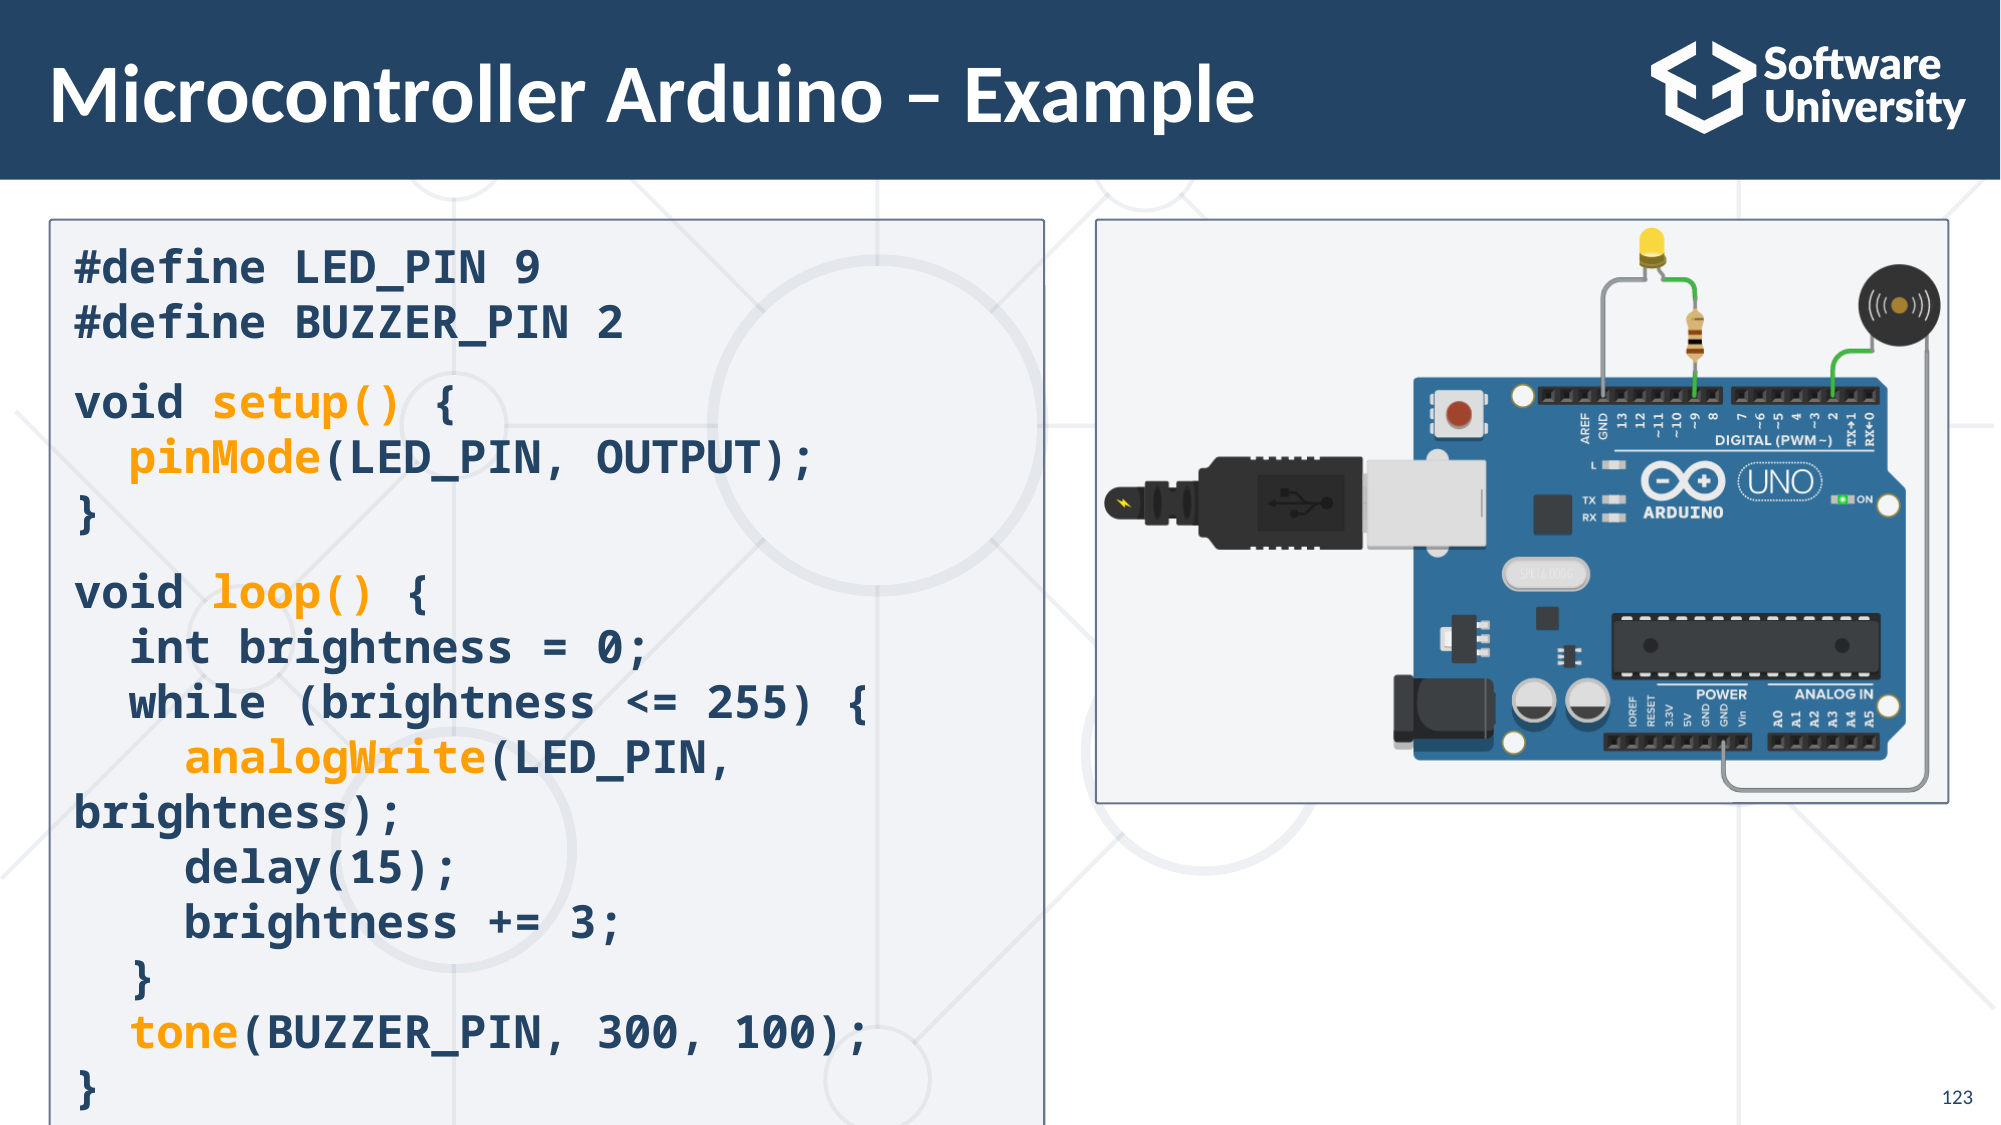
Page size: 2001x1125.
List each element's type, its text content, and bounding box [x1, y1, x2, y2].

text_box 123 [1907, 1067, 1989, 1117]
text_box #define LED_PIN 9 #define BUZZER_PIN 2 void setup() { pinMode(LED_PIN, OUTPUT); } void loop() { int brightness = 0; while (brightness <= 255) { analogWrite(LED_PIN, brightness); delay(15); brightness += 3; } tone(BUZZER_PIN, 300, 100); } [49, 219, 1045, 1125]
picture [1651, 41, 1966, 134]
title Microcontroller Arduino – Example [31, 16, 1625, 162]
picture [1095, 219, 1949, 804]
